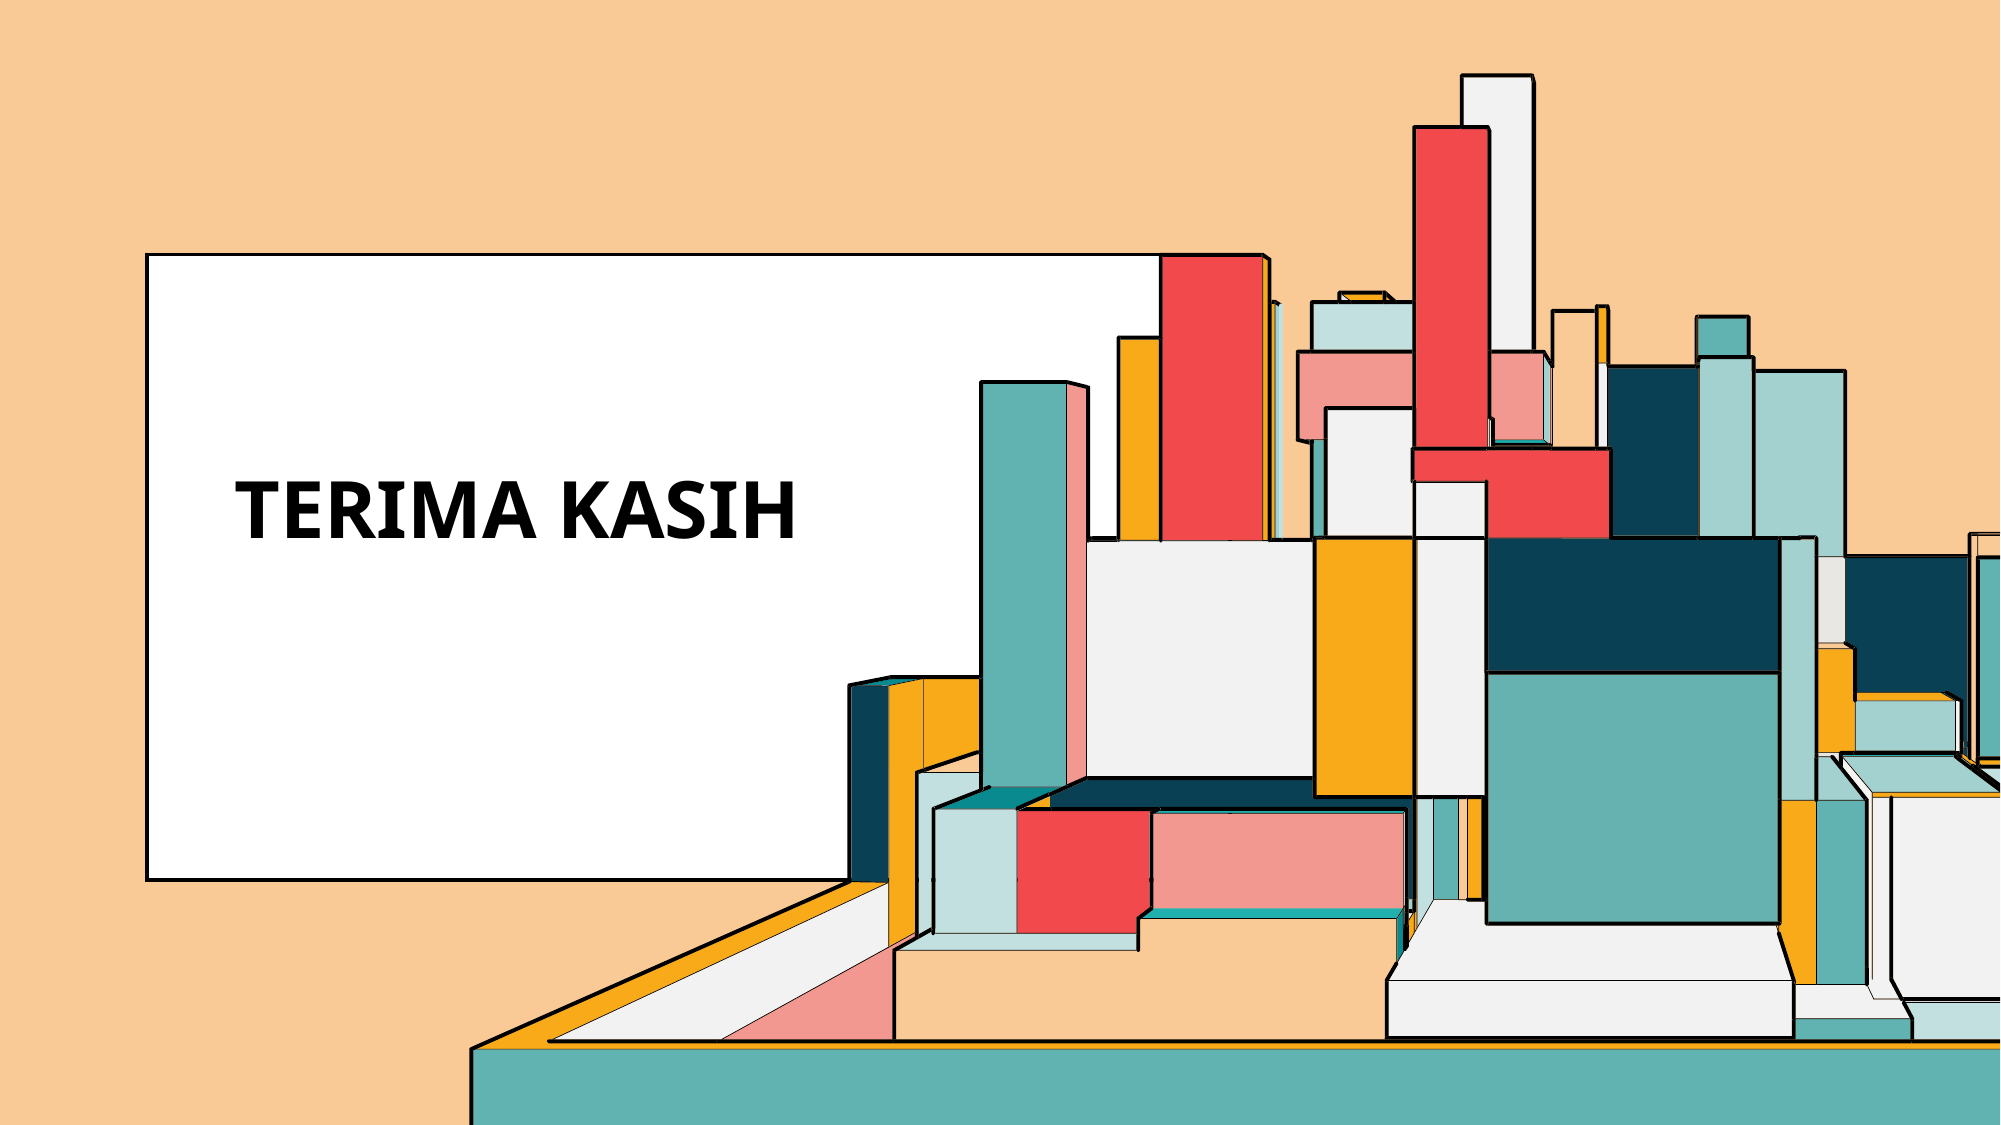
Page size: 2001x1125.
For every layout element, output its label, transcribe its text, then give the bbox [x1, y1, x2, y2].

title TERIMA KASIH [219, 436, 926, 591]
